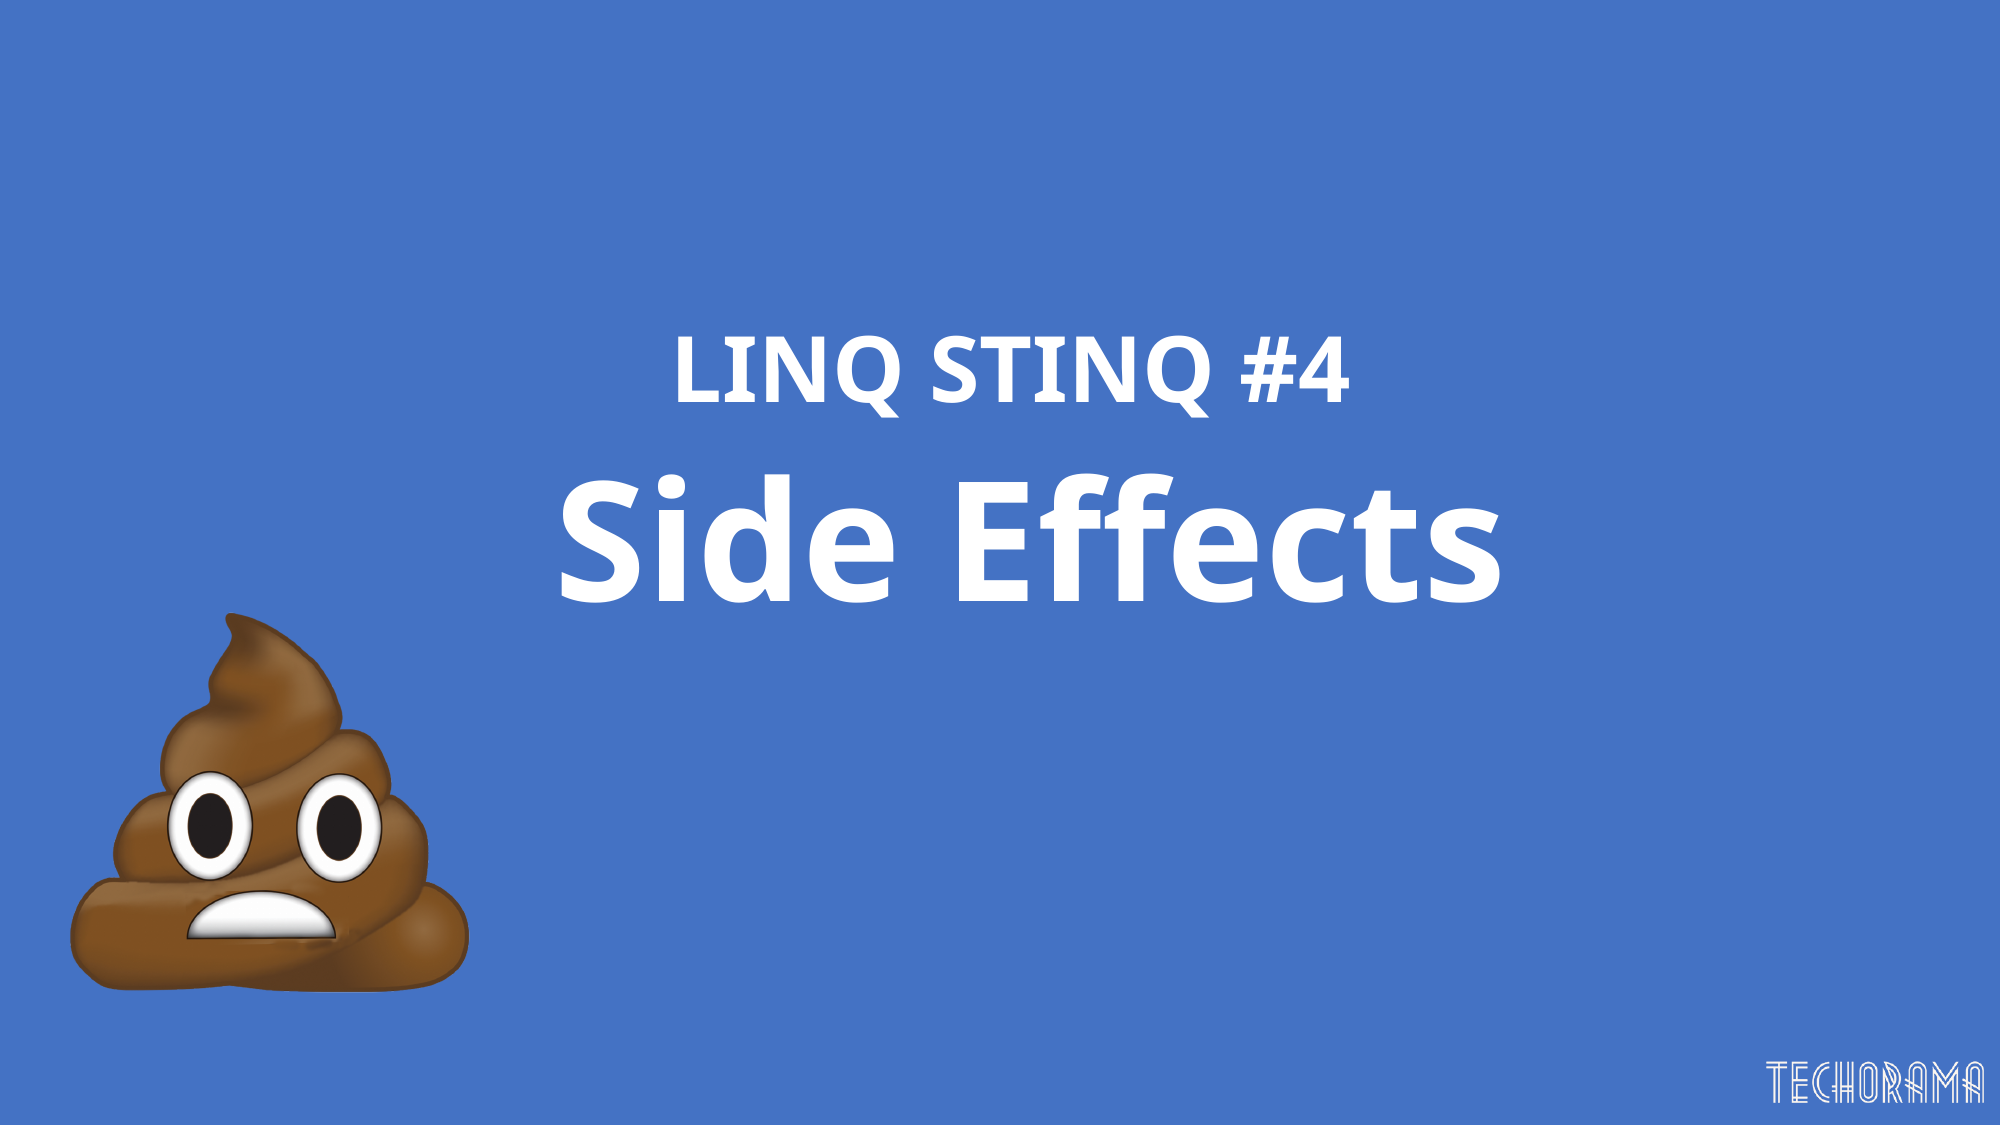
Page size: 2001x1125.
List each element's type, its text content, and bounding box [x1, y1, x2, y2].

picture [1766, 1061, 1984, 1103]
text_box LINQ STINQ #4 [189, 303, 1834, 428]
picture [57, 590, 481, 1014]
text_box Side Effects [208, 427, 1853, 642]
